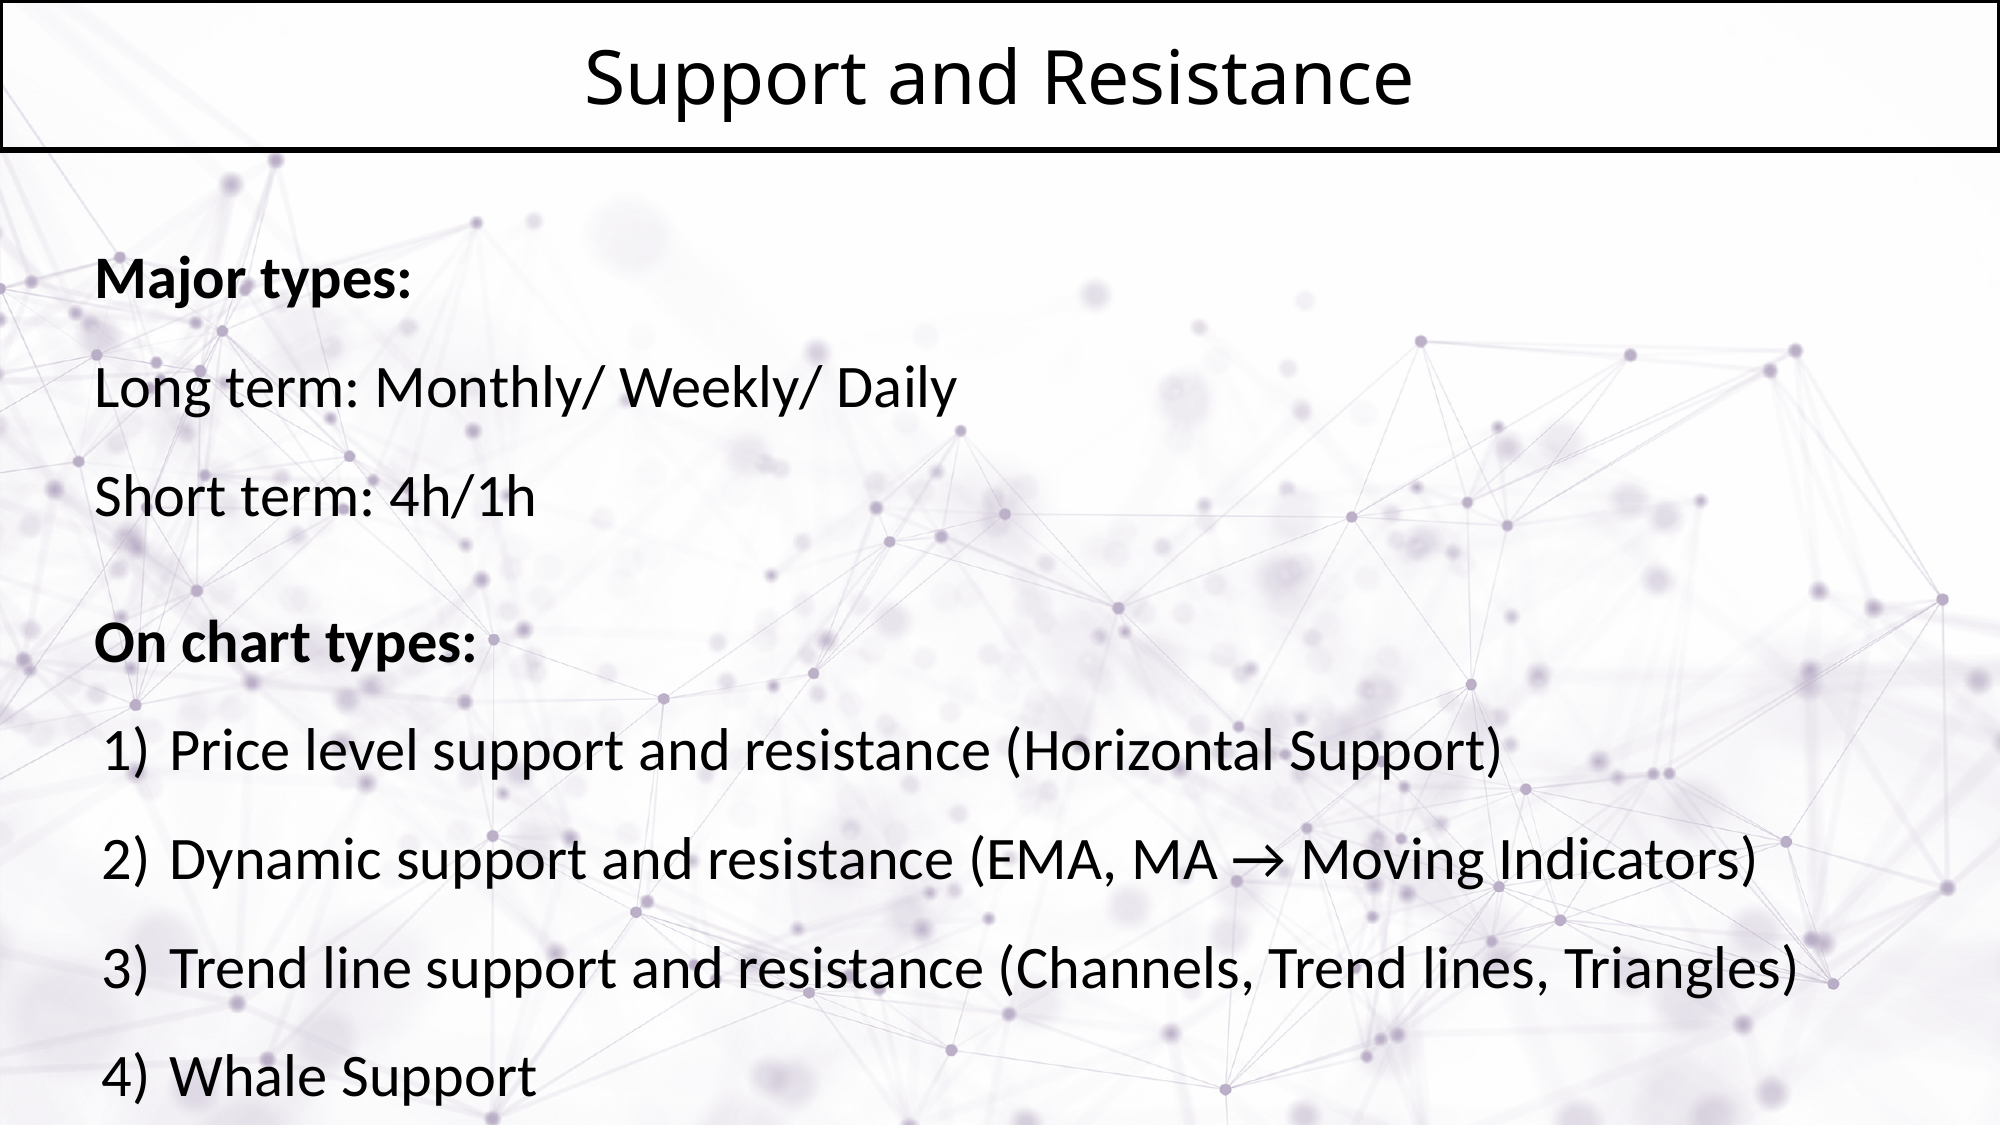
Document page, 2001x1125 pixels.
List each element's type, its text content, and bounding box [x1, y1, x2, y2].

text_box Major types: Long term: Monthly/ Weekly/ Daily Short term: 4h/1h On chart types: Price level support and resistance (Horizontal Support) Dynamic support and resistance (EMA, MA → Moving Indicators) Trend line support and resistance (Channels, Trend lines, Triangles) Whale Support [79, 187, 1882, 1124]
title Support and Resistance [0, 0, 2000, 150]
